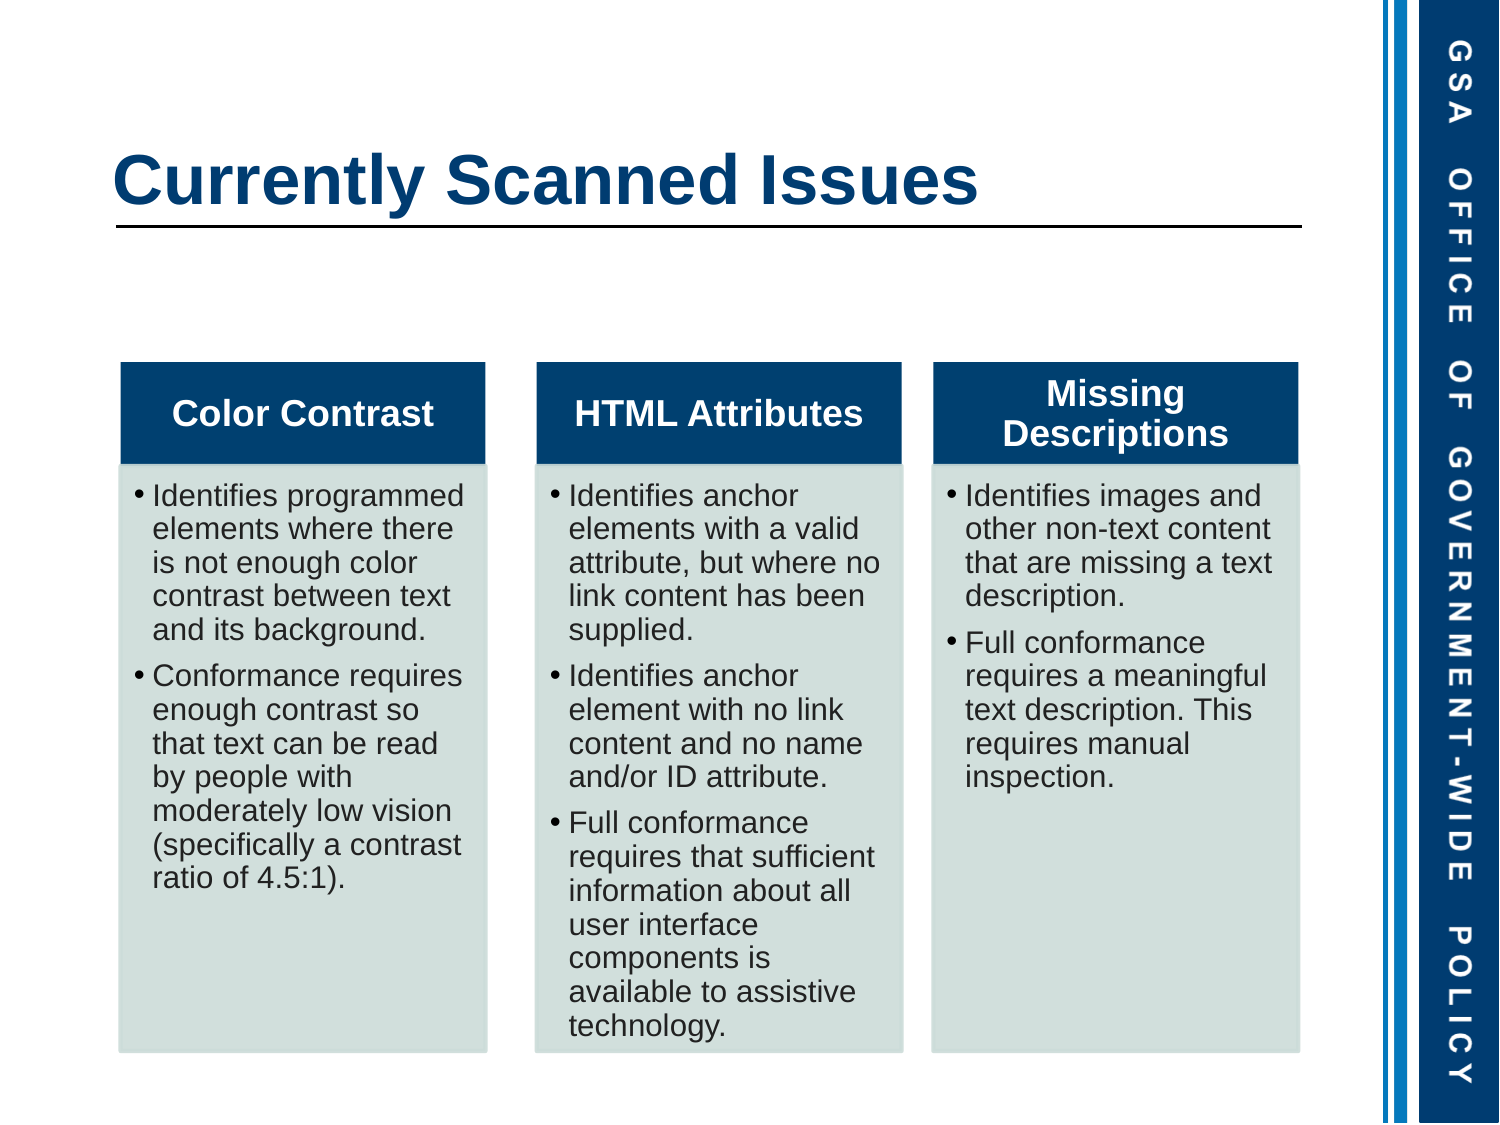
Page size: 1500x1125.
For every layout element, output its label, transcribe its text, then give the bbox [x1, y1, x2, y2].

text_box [100, 346, 1299, 1067]
title Currently Scanned Issues [97, 40, 1302, 234]
picture [1383, 0, 1500, 1124]
